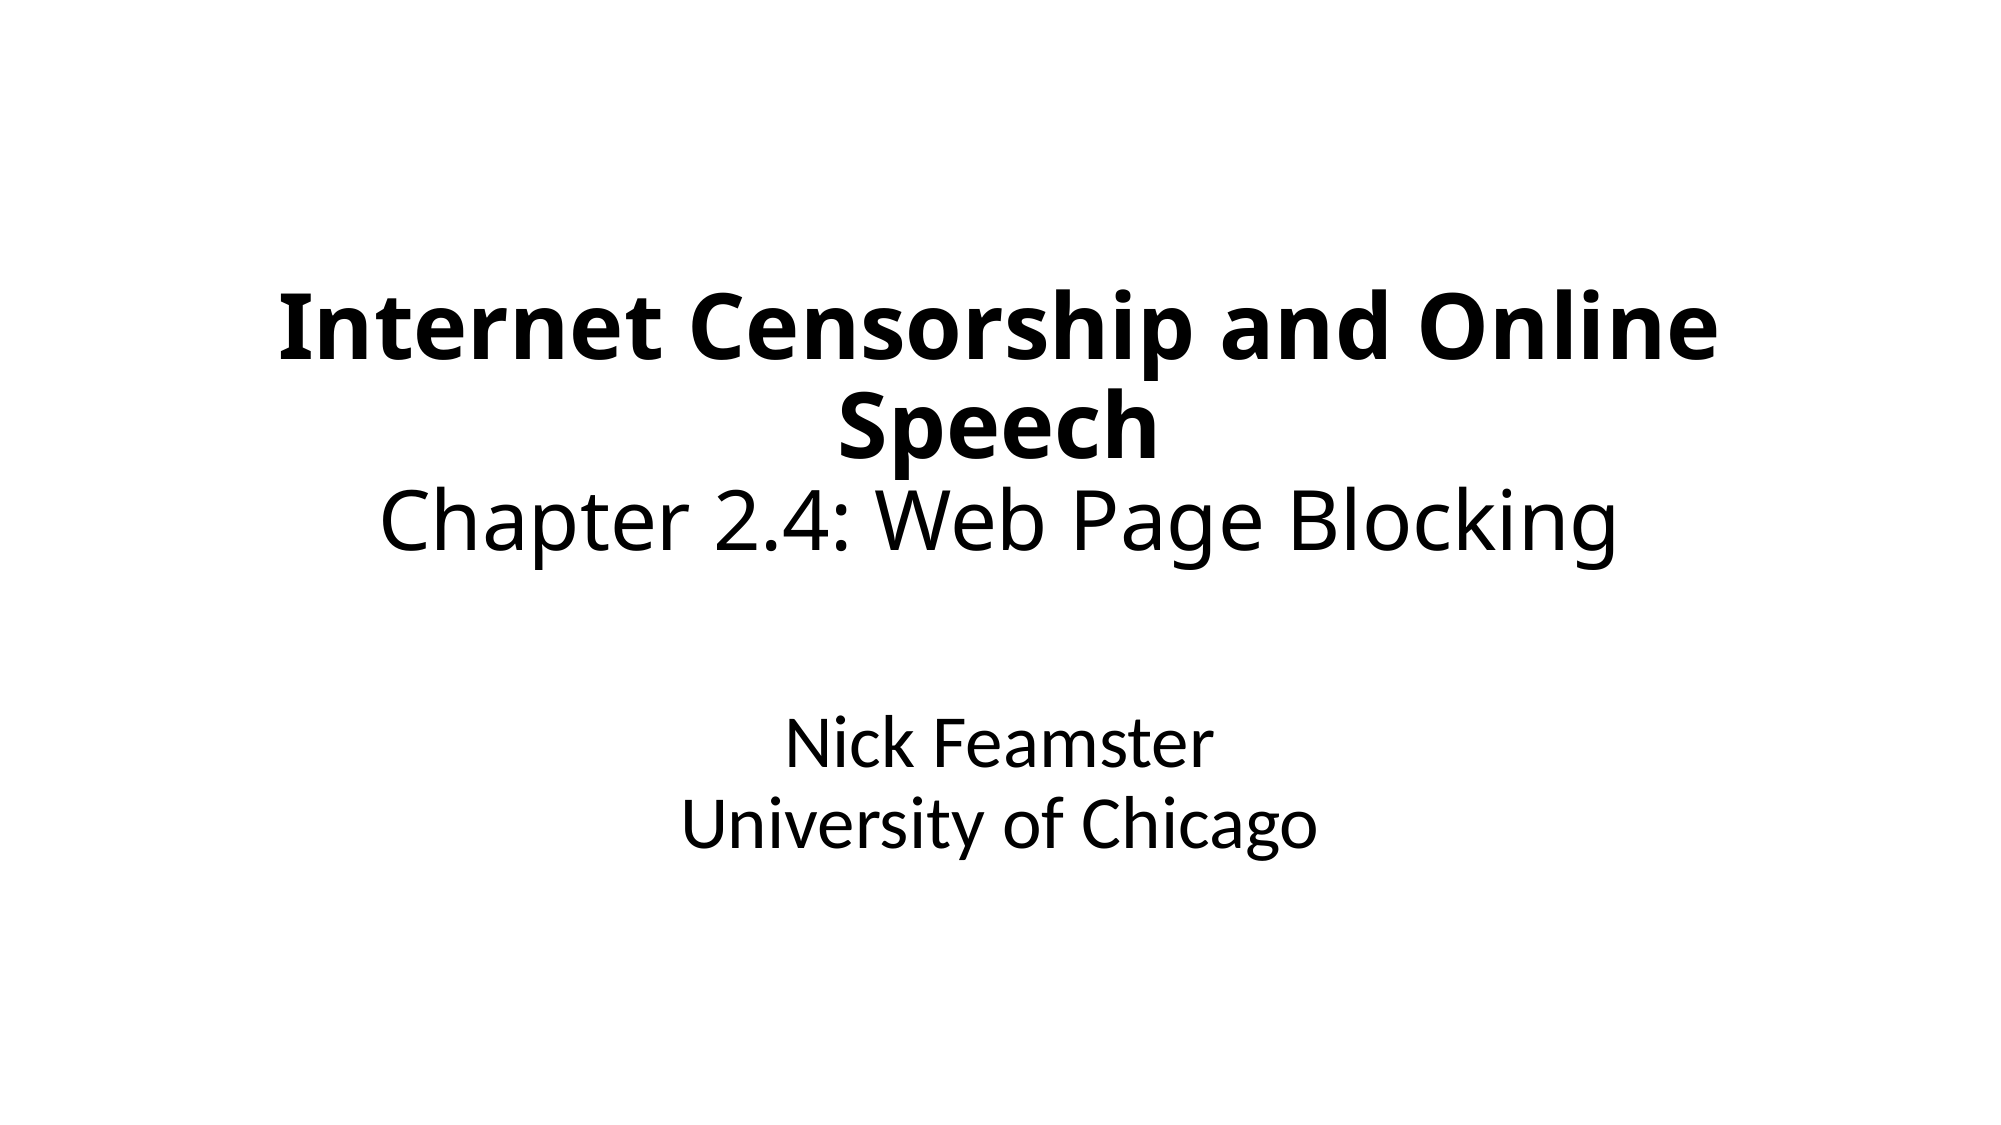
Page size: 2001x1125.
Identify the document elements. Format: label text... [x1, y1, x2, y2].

subtitle Nick Feamster University of Chicago [249, 694, 1750, 967]
title Internet Censorship and Online Speech Chapter 2.4: Web Page Blocking [249, 184, 1750, 576]
